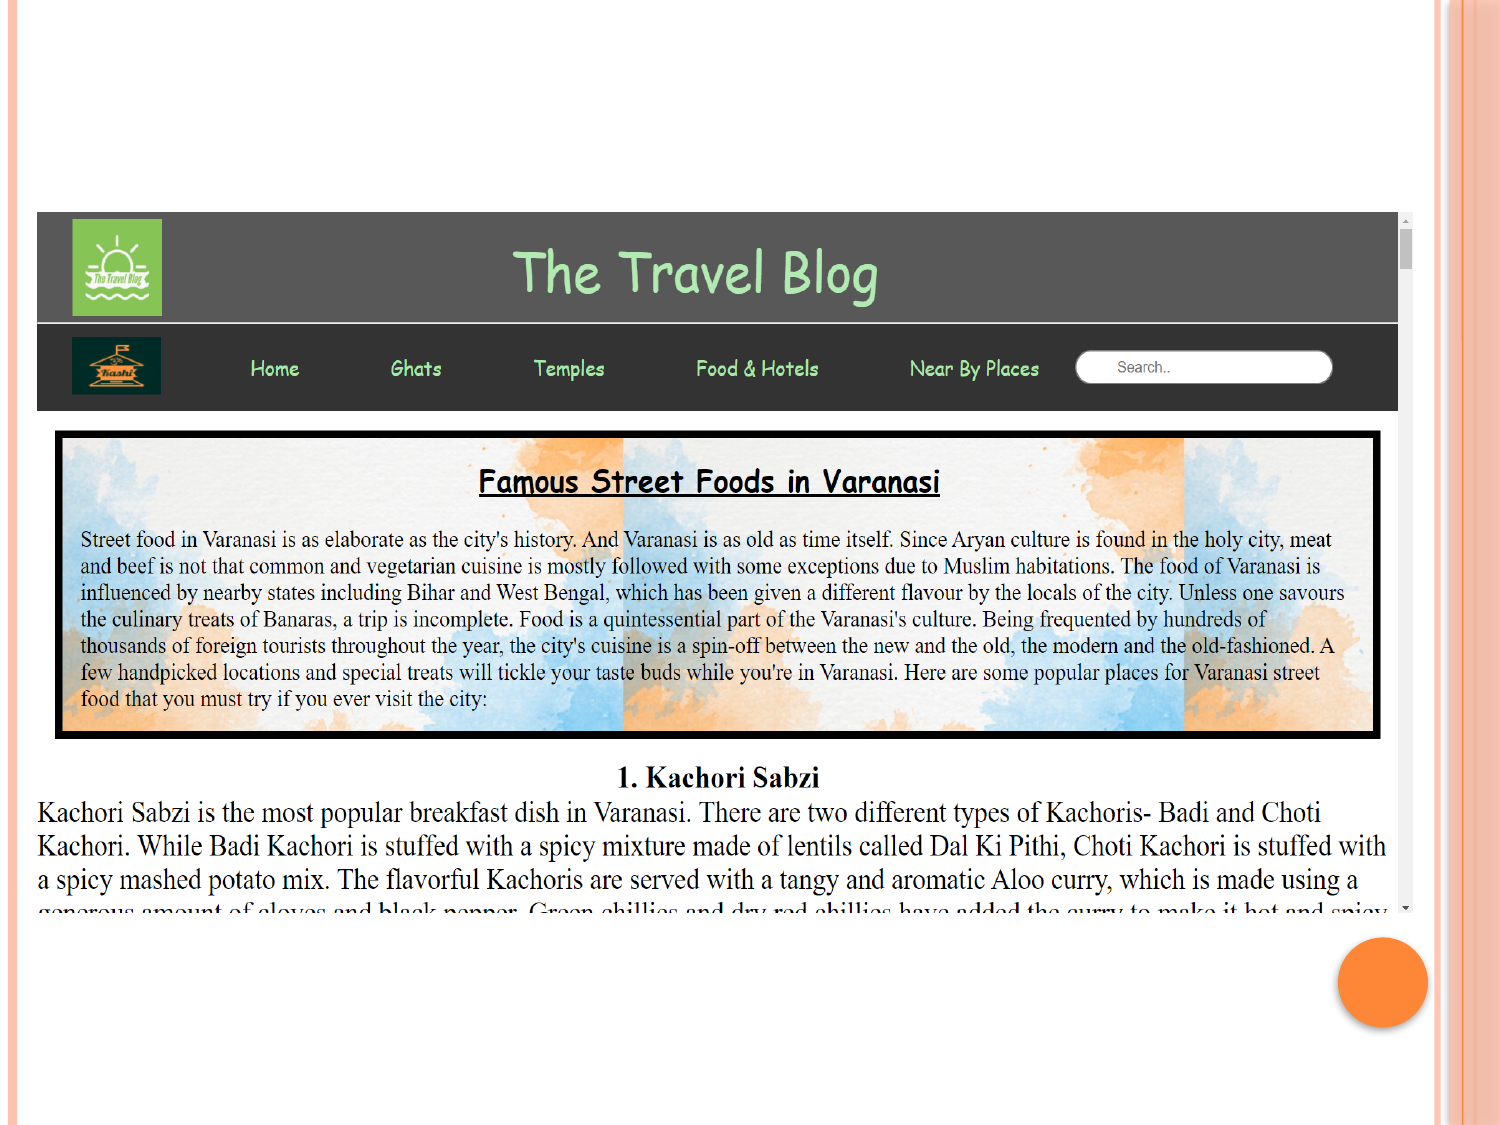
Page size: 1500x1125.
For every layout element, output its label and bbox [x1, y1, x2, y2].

picture [36, 211, 1413, 914]
